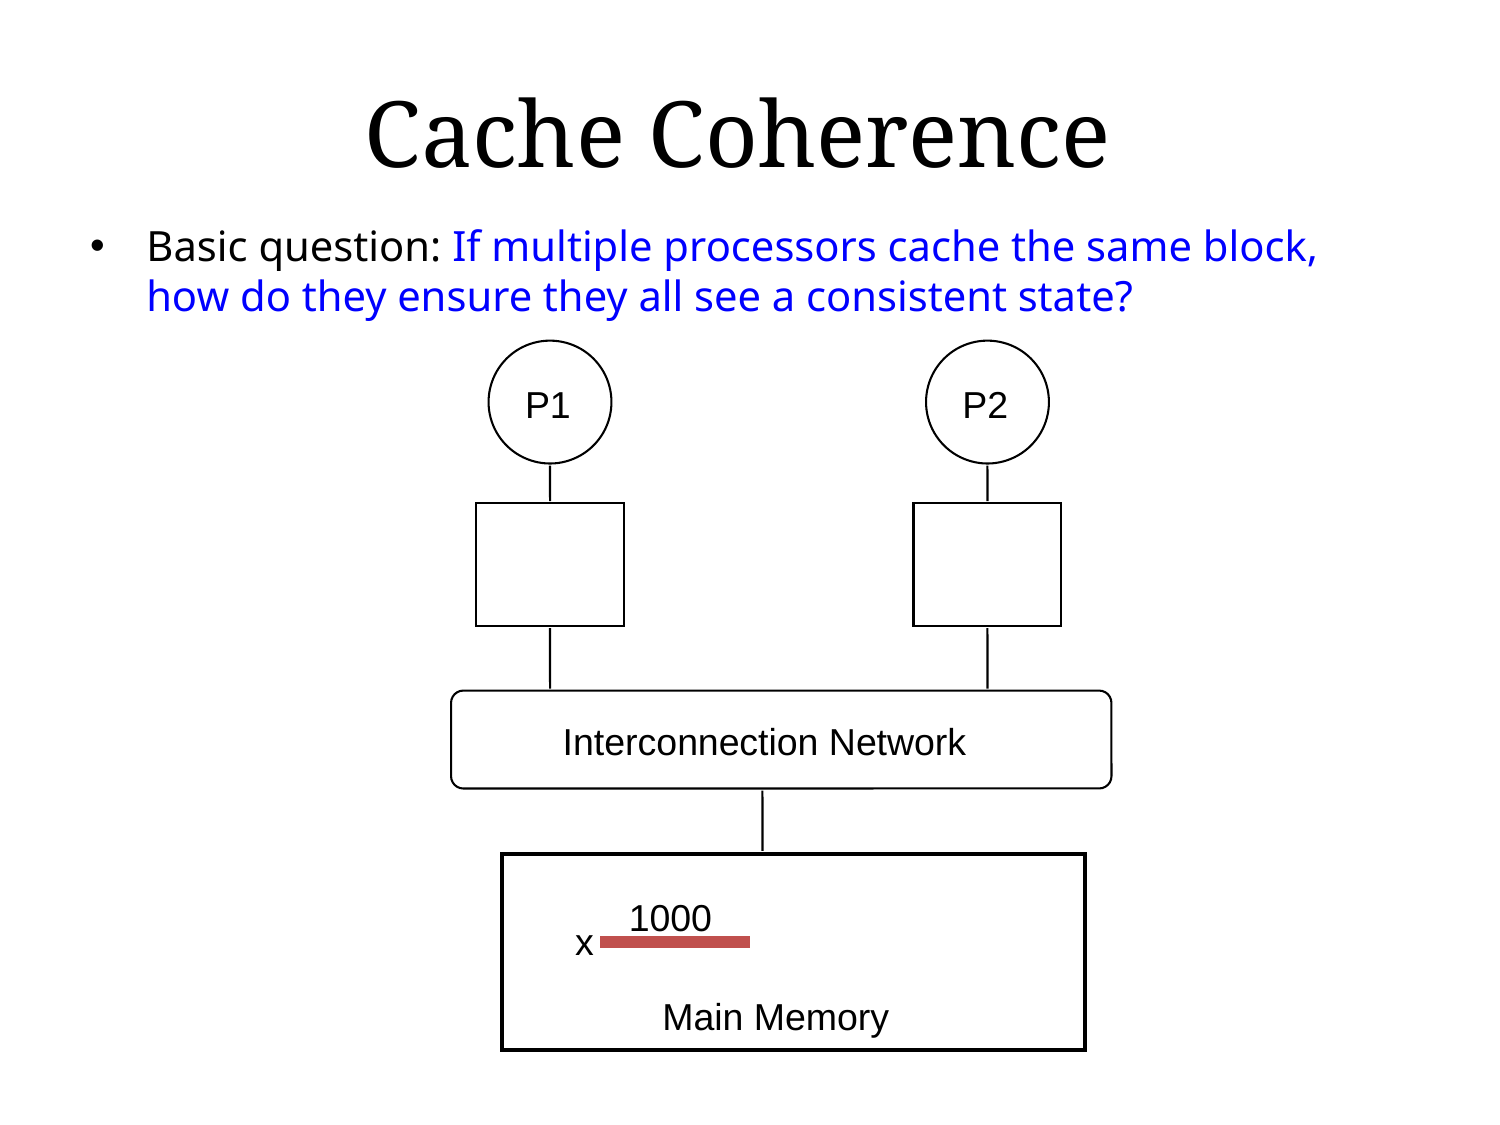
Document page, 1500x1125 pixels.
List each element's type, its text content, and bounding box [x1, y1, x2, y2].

title Cache Coherence [75, 37, 1425, 212]
text_box P2 [947, 373, 1024, 433]
text_box P1 [510, 373, 586, 434]
text_box [476, 503, 624, 626]
text_box Interconnection Network [547, 710, 982, 771]
text_box [913, 503, 1062, 626]
text_box 1000 [614, 886, 727, 947]
text_box [488, 340, 612, 464]
text_box [926, 340, 1049, 464]
list Basic question: If multiple processors cache the same block, how do they ensure they all see a consistent state? [75, 212, 1425, 930]
text_box [502, 854, 1086, 1050]
text_box [609, 936, 749, 948]
text_box x [560, 911, 609, 971]
text_box [451, 690, 1112, 789]
text_box Main Memory [647, 985, 905, 1046]
